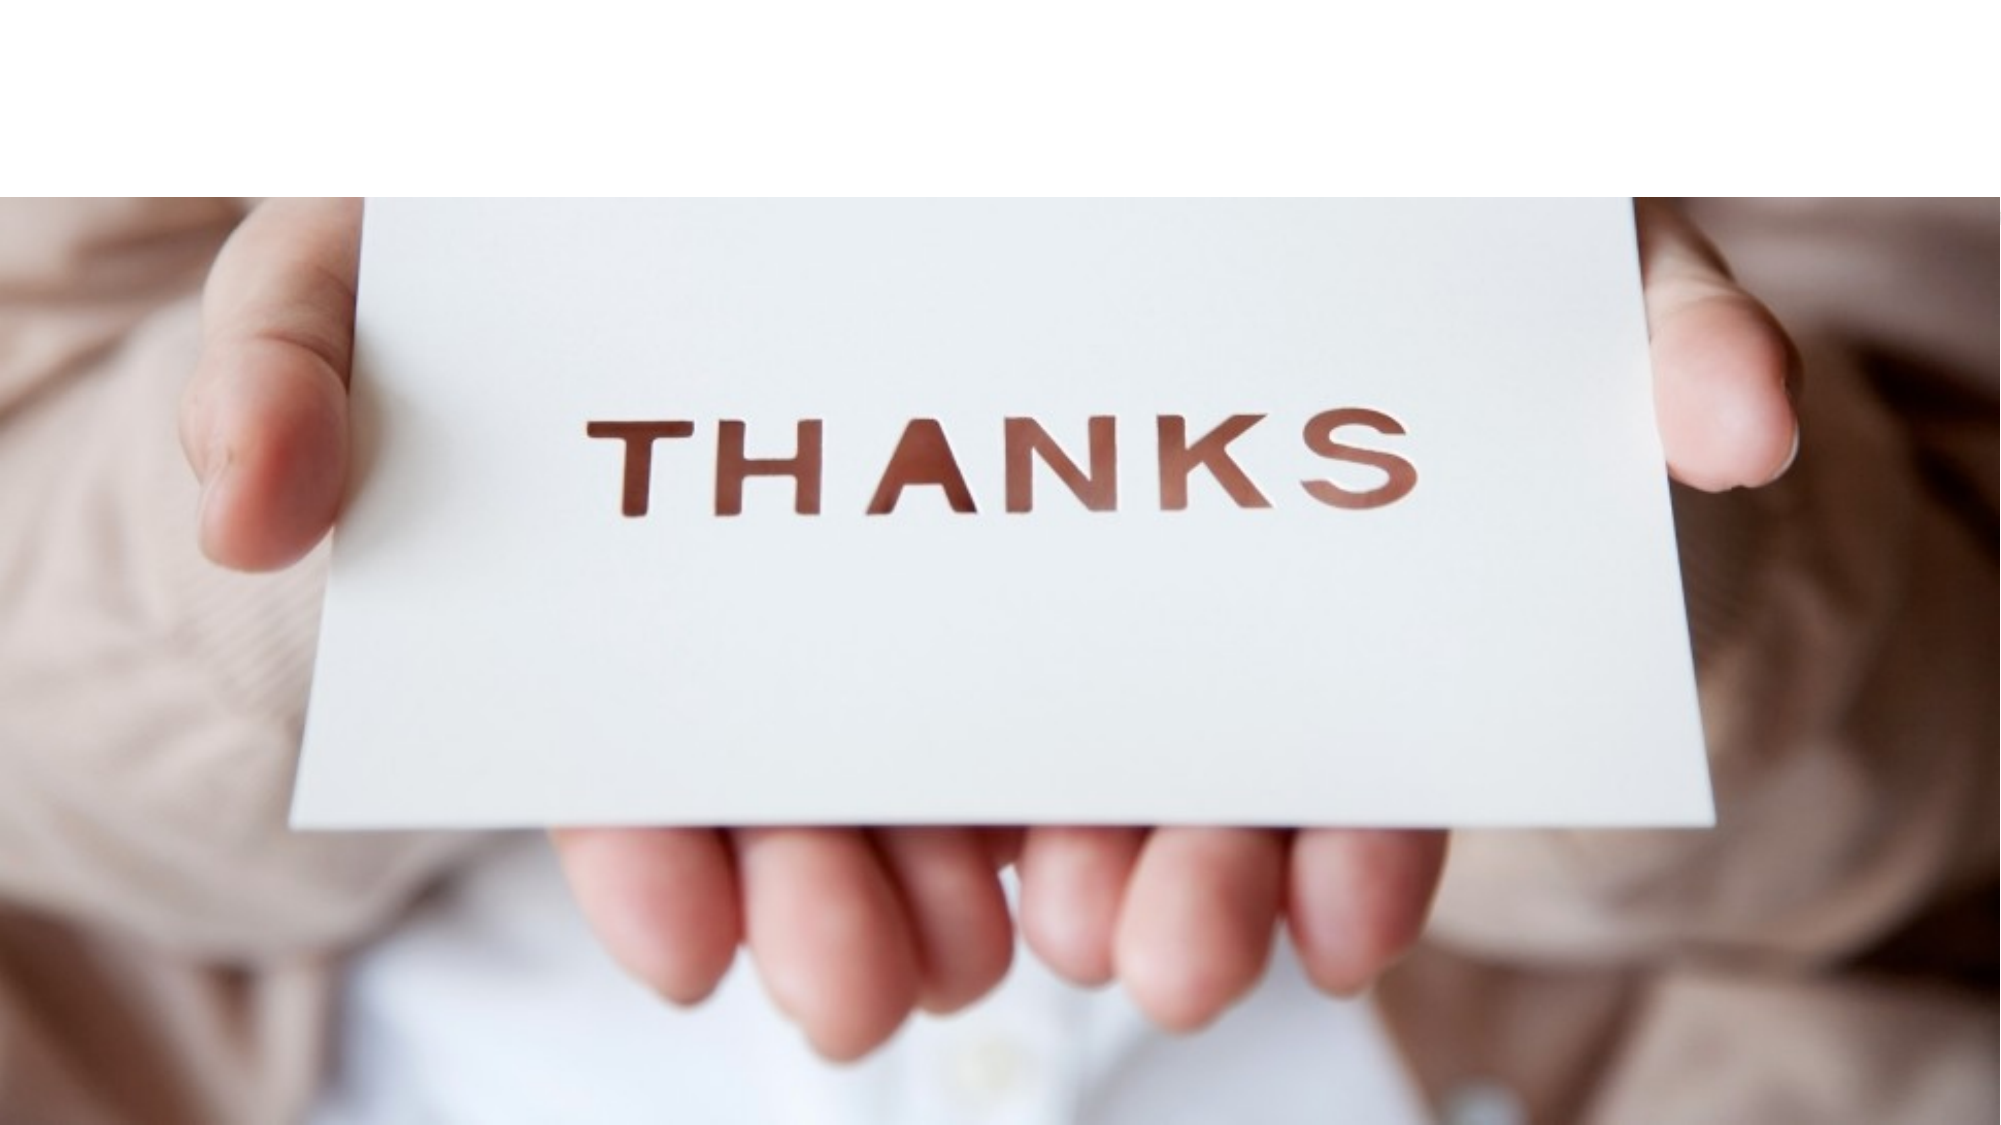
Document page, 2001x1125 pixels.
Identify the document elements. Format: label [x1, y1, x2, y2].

picture [0, 196, 2000, 1125]
